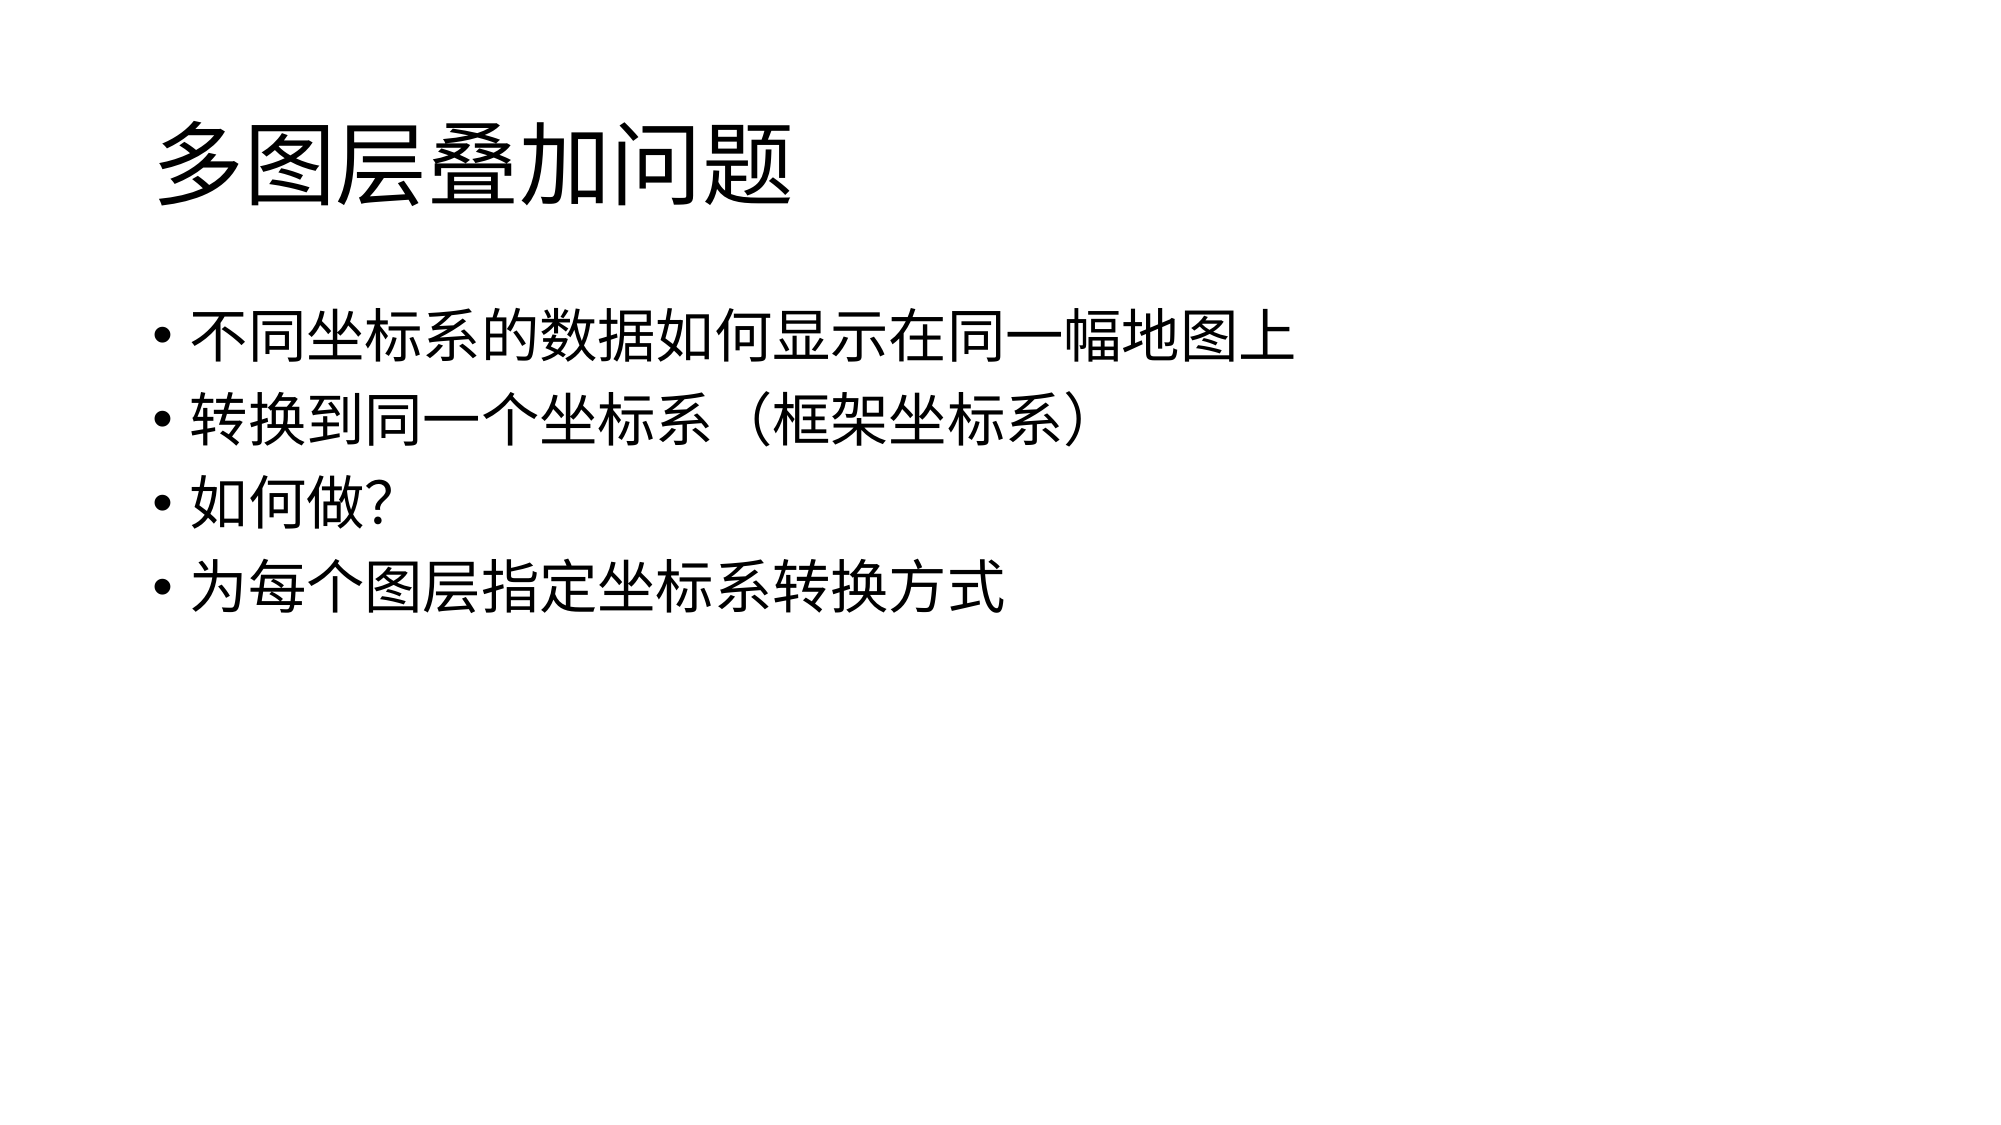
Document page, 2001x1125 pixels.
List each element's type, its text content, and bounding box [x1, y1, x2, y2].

title 多图层叠加问题 [137, 59, 1863, 278]
list 不同坐标系的数据如何显示在同一幅地图上 转换到同一个坐标系（框架坐标系） 如何做？ 为每个图层指定坐标系转换方式 [137, 299, 1863, 1014]
